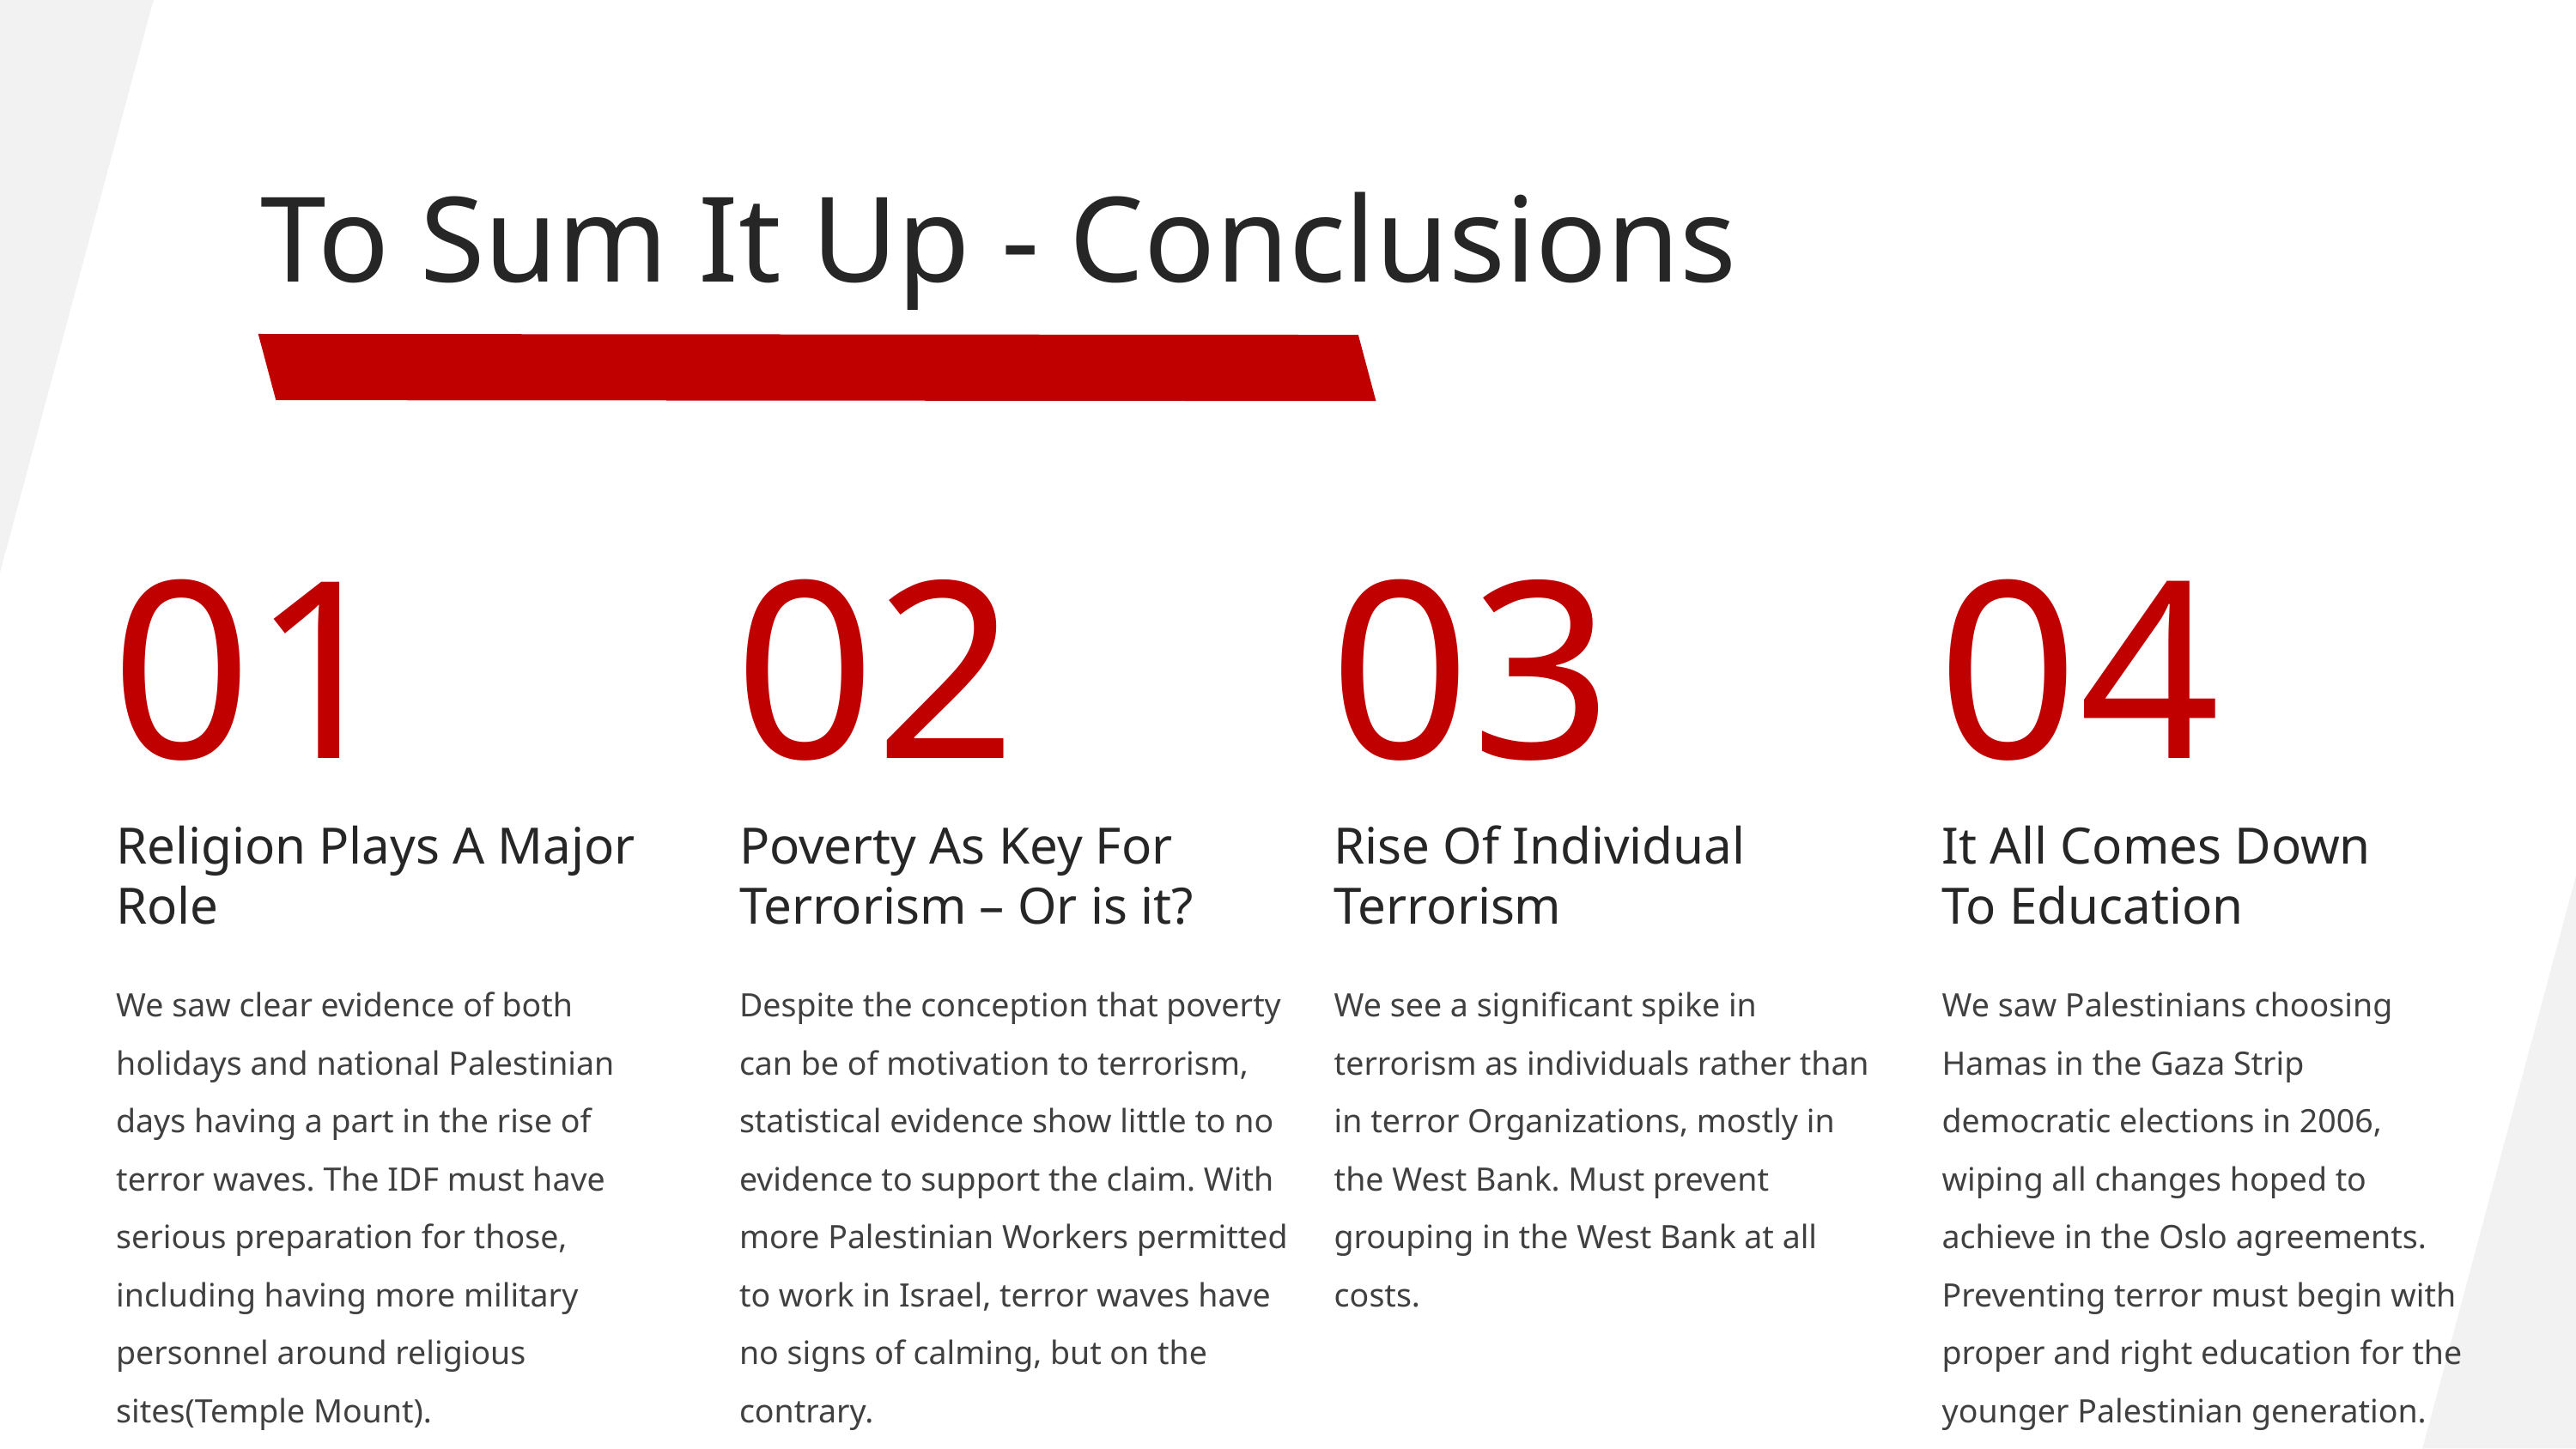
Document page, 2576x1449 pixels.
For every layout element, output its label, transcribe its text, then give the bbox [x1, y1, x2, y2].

text_box To Sum It Up - Conclusions [247, 158, 1849, 312]
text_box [98, 506, 2478, 1375]
text_box [257, 332, 1377, 403]
